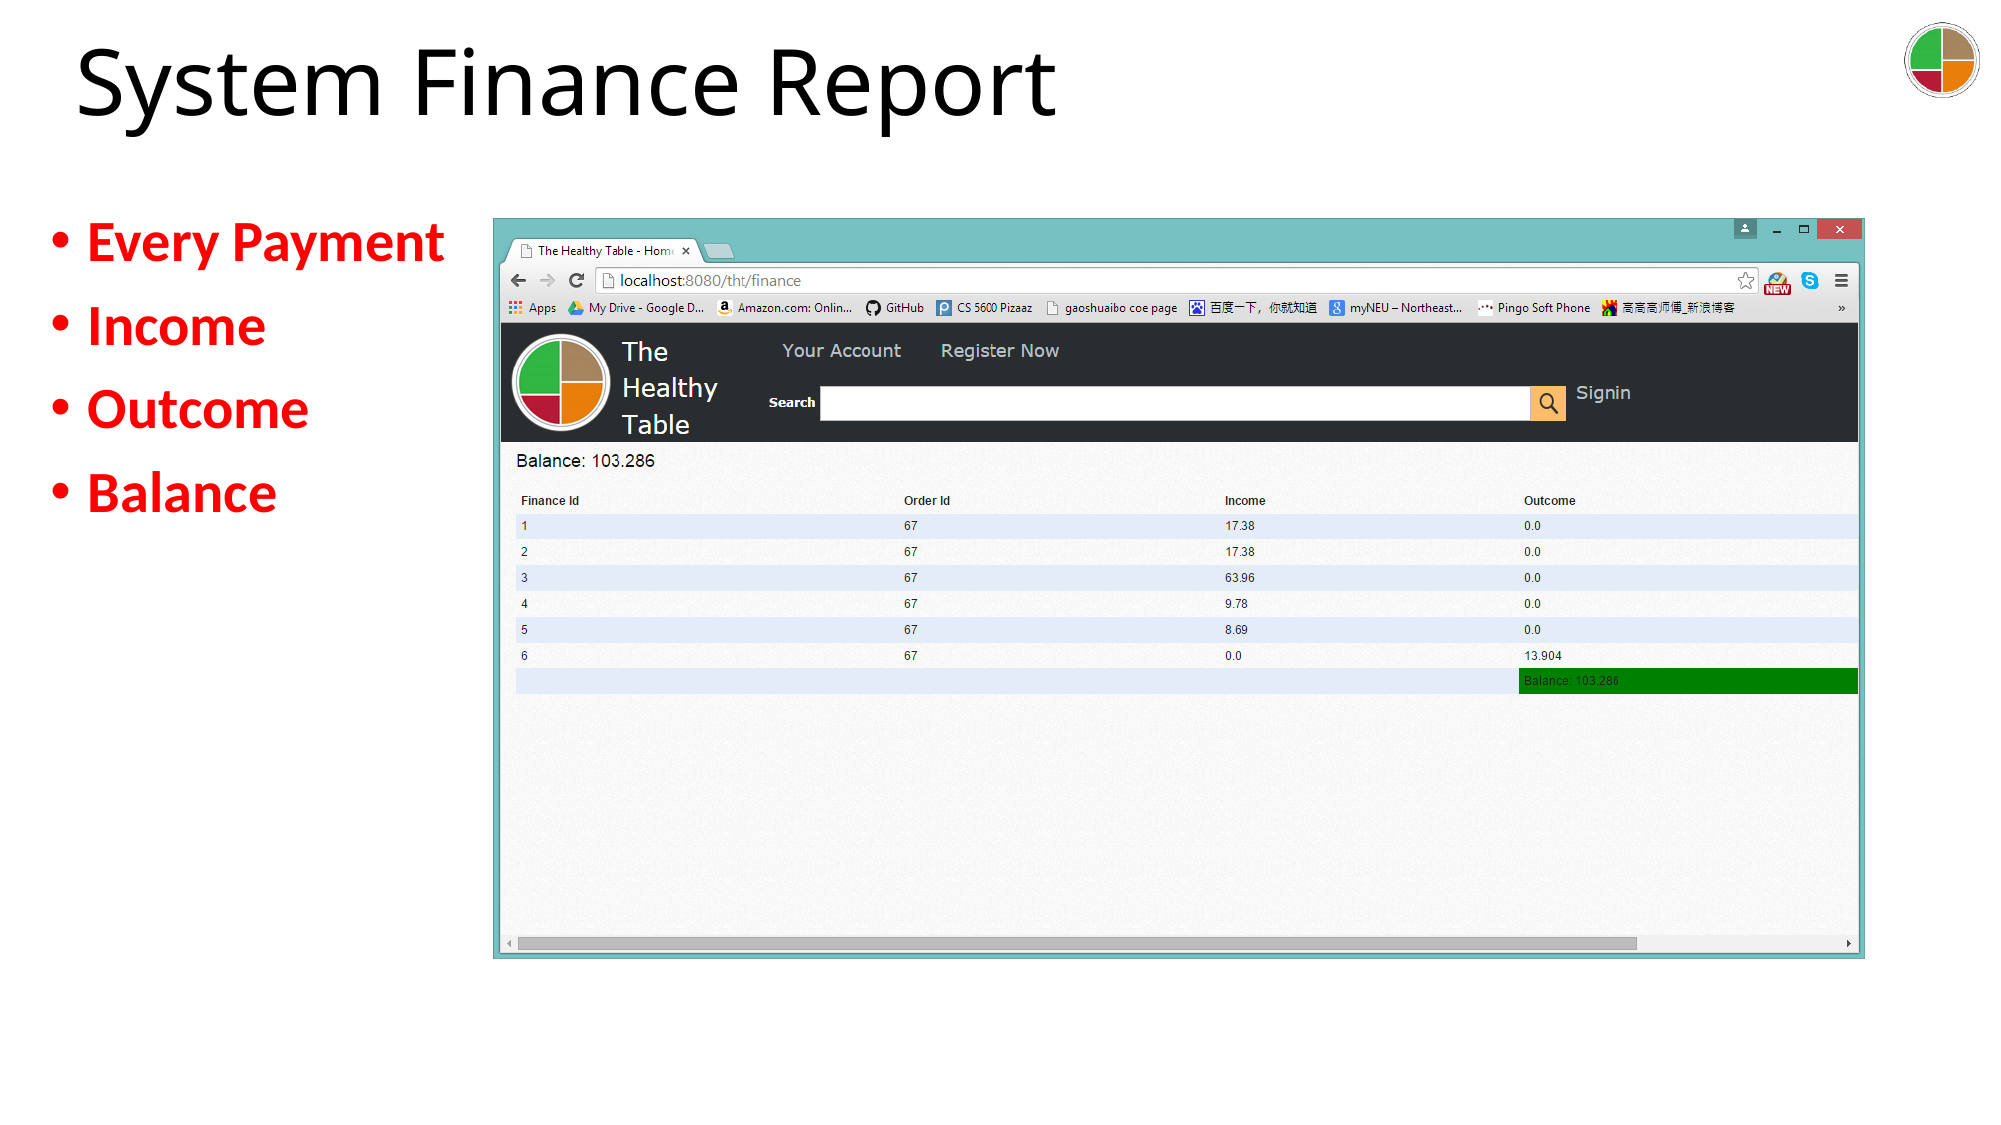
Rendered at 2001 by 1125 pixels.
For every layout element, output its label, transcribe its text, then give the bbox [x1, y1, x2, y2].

picture [1904, 22, 1980, 98]
picture [493, 218, 1865, 959]
title System Finance Report [60, 27, 1786, 144]
text_box Every Payment Income Outcome Balance [35, 203, 494, 1042]
